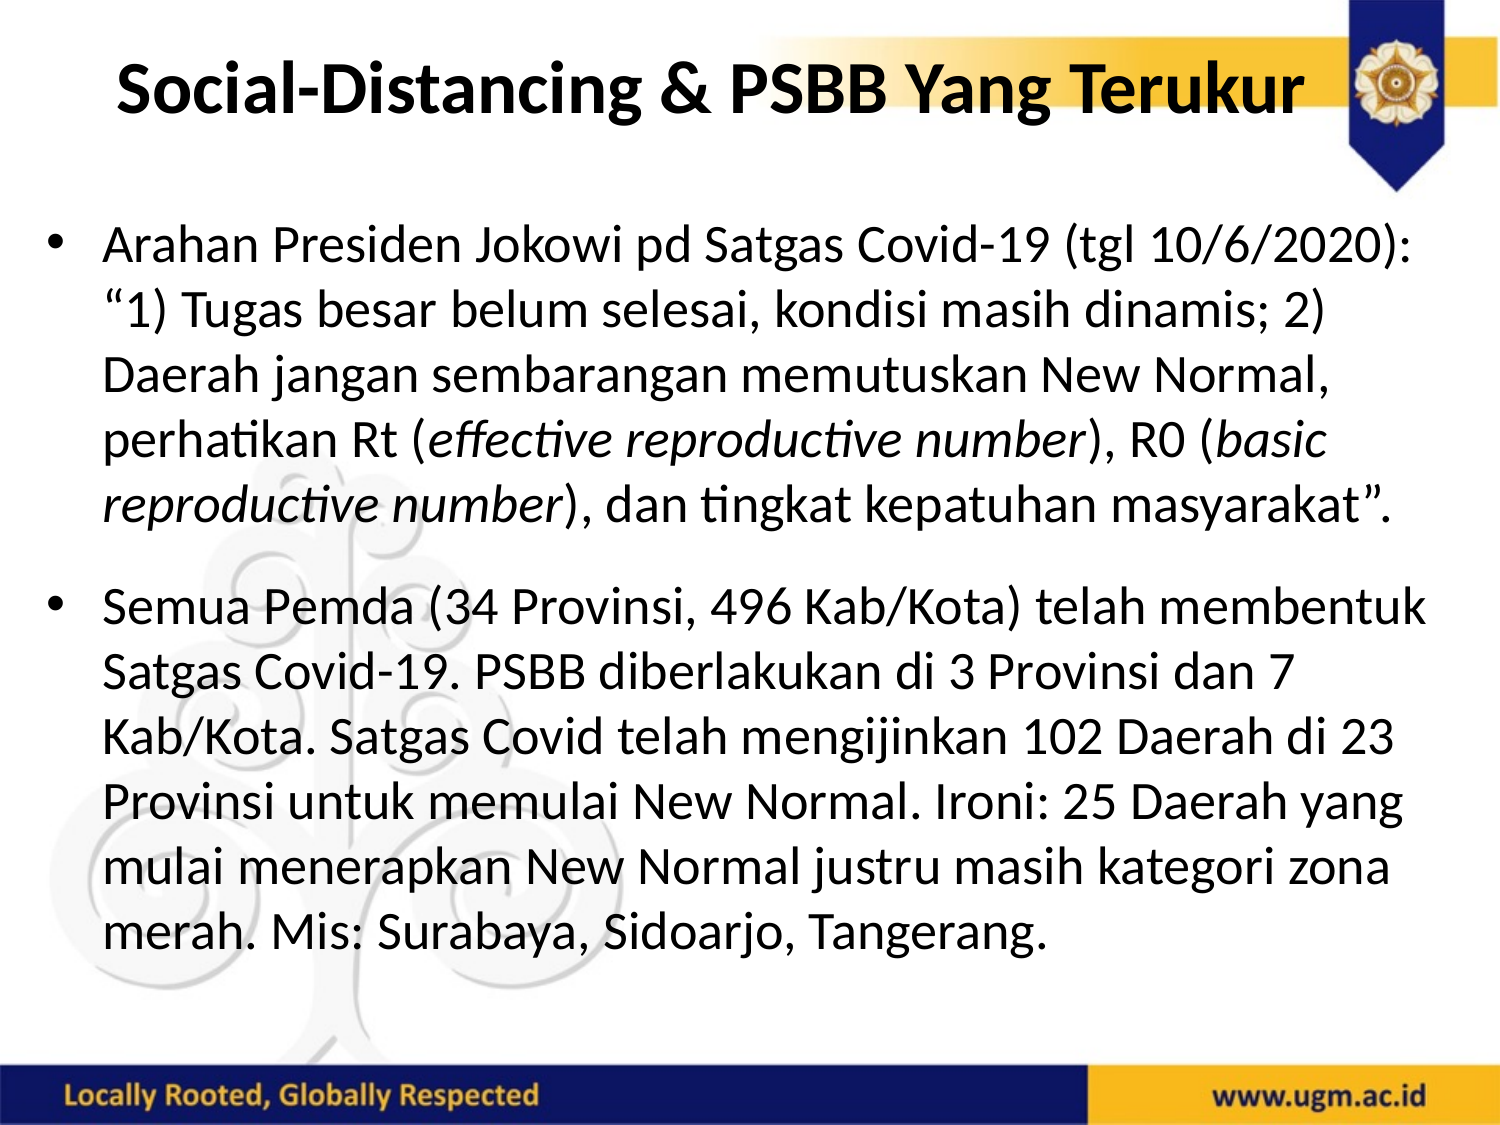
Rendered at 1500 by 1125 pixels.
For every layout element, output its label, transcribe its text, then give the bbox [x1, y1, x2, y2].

text_box Arahan Presiden Jokowi pd Satgas Covid-19 (tgl 10/6/2020): “1) Tugas besar belum selesai, kondisi masih dinamis; 2) Daerah jangan sembarangan memutuskan New Normal, perhatikan Rt (effective reproductive number), R0 (basic reproductive number), dan tingkat kepatuhan masyarakat”. Semua Pemda (34 Provinsi, 496 Kab/Kota) telah membentuk Satgas Covid-19. PSBB diberlakukan di 3 Provinsi dan 7 Kab/Kota. Satgas Covid telah mengijinkan 102 Daerah di 23 Provinsi untuk memulai New Normal. Ironi: 25 Daerah yang mulai menerapkan New Normal justru masih kategori zona merah. Mis: Surabaya, Sidoarjo, Tangerang. [31, 201, 1469, 1116]
picture [0, 0, 1500, 1125]
title Social-Distancing & PSBB Yang Terukur [37, 37, 1388, 130]
